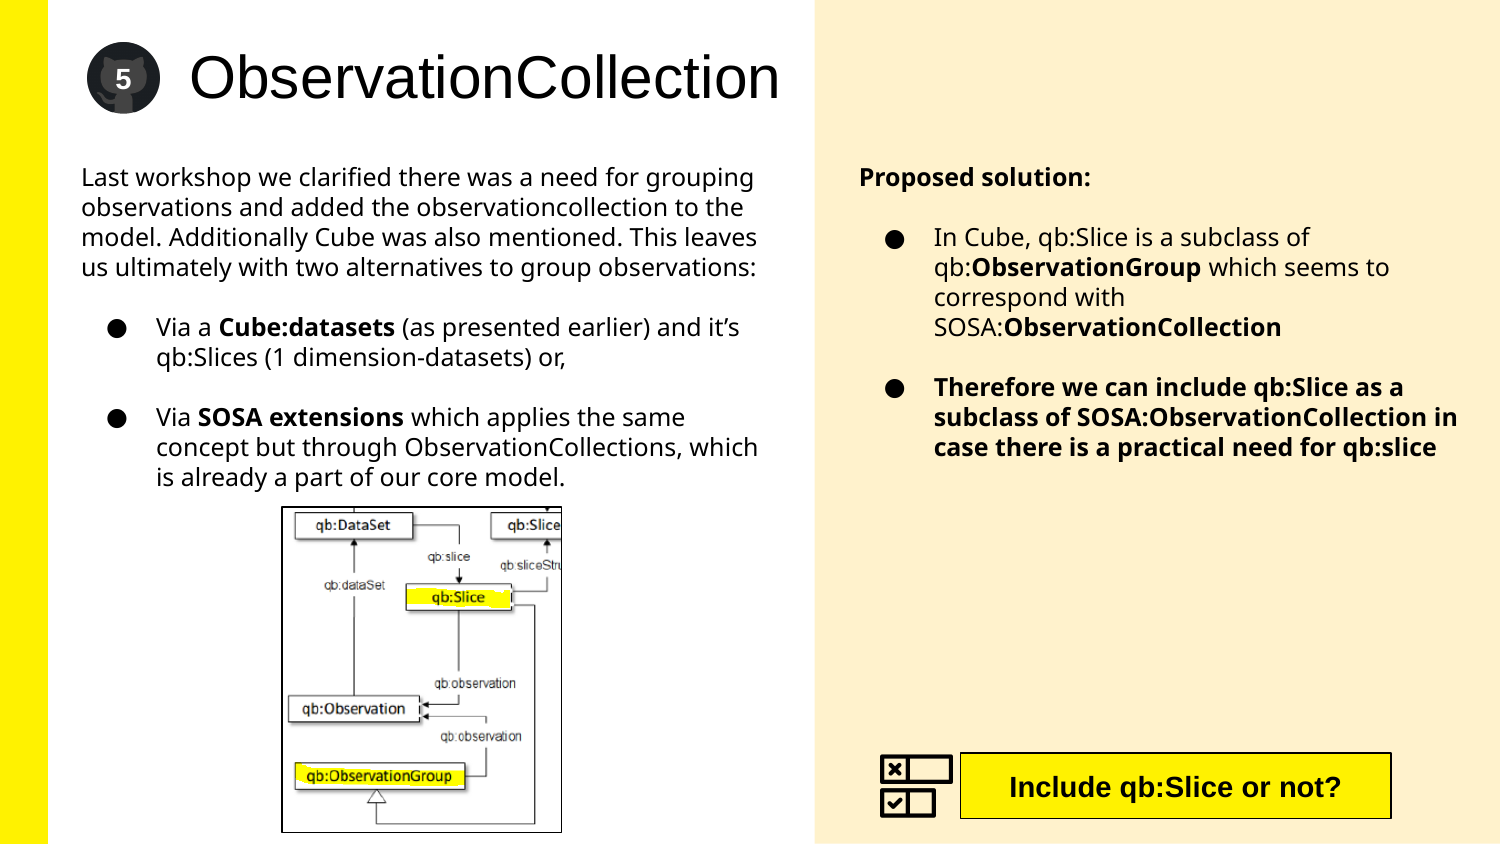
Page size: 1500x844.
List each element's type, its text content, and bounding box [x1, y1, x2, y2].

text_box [880, 749, 1392, 822]
text_box Proposed solution: In Cube, qb:Slice is a subclass of qb:ObservationGroup which seems to correspond with SOSA:ObservationCollection Therefore we can include qb:Slice as a subclass of SOSA:ObservationCollection in case there is a practical need for qb:slice [843, 146, 1476, 476]
picture [282, 507, 562, 832]
text_box ObservationCollection [178, 32, 890, 154]
text_box Last workshop we clarified there was a need for grouping observations and added the observationcollection to the model. Additionally Cube was also mentioned. This leaves us ultimately with two alternatives to group observations: Via a Cube:datasets (as presented earlier) and it’s qb:Slices (1 dimension-datasets) or, Via SOSA extensions which applies the same concept but through ObservationCollections, which is already a part of our core model. [66, 146, 778, 596]
text_box [814, 0, 1500, 844]
picture [87, 42, 160, 114]
